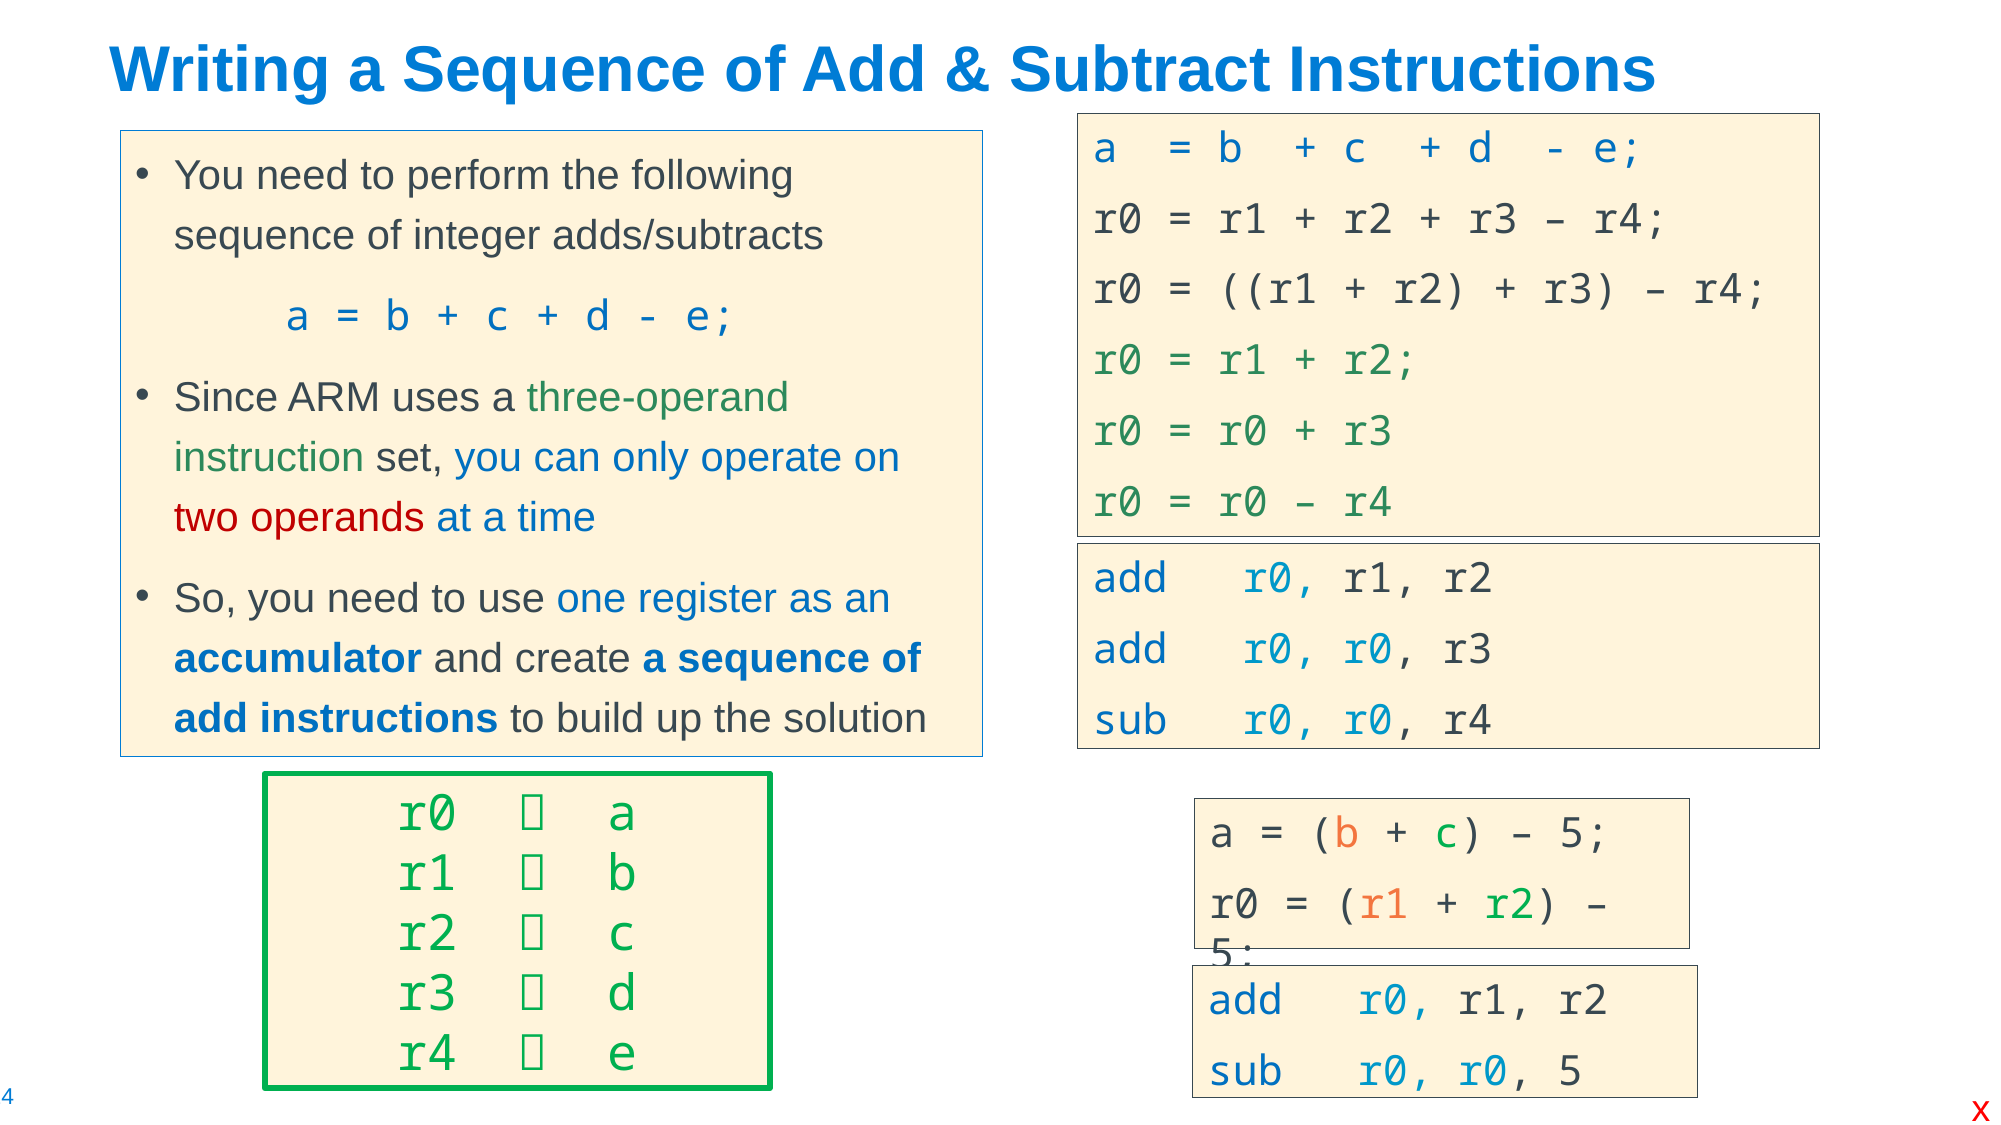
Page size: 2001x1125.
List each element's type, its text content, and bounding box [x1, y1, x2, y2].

text_box a = (b + c) – 5; r0 = (r1 + r2) – 5; [1194, 798, 1690, 949]
title Writing a Sequence of Add & Subtract Instructions [94, 0, 1820, 114]
text_box add r0, r1, r2 sub r0, r0, 5 [1192, 965, 1698, 1098]
text_box add r0, r1, r2 add r0, r0, r3 sub r0, r0, r4 [1077, 543, 1820, 749]
text_box x [1956, 1076, 2000, 1125]
list a = b + c + d - e; r0 = r1 + r2 + r3 – r4; r0 = ((r1 + r2) + r3) – r4; r0 = r1 + r2; r0 = r0 + r3 r0 = r0 – r4 [1077, 113, 1820, 537]
text_box r0  a r1  b r2  c r3  d r4  e [264, 773, 770, 1089]
list You need to perform the following sequence of integer adds/subtracts a = b + c + d - e; Since ARM uses a three-operand instruction set, you can only operate on two operands at a time So, you need to use one register as an accumulator and create a sequence of add instructions to build up the solution [120, 130, 983, 757]
